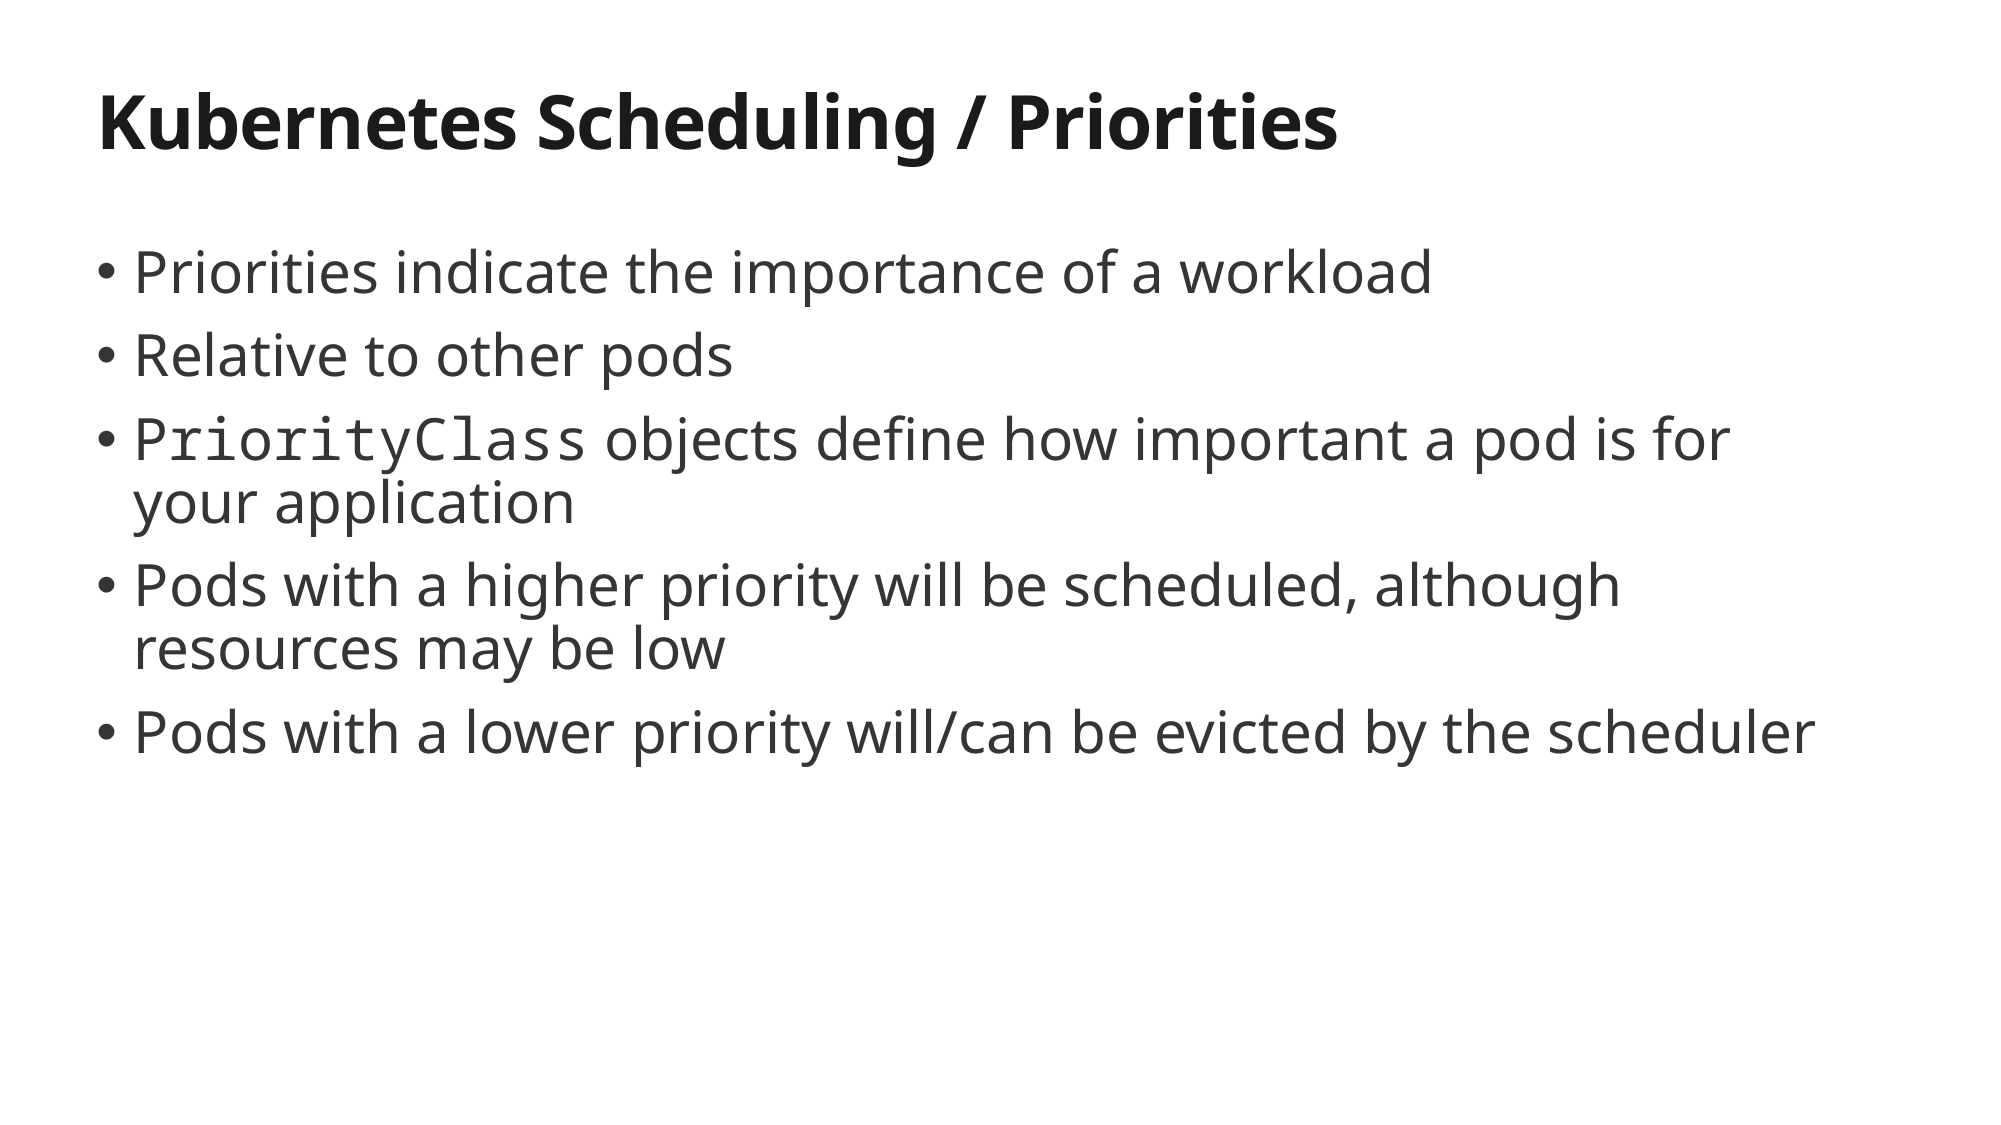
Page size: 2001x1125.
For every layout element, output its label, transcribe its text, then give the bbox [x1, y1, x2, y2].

text_box Priorities indicate the importance of a workload Relative to other pods PriorityClass objects define how important a pod is for your application Pods with a higher priority will be scheduled, although resources may be low Pods with a lower priority will/can be evicted by the scheduler [96, 235, 1854, 950]
text_box Kubernetes Scheduling / Priorities [96, 74, 1904, 165]
